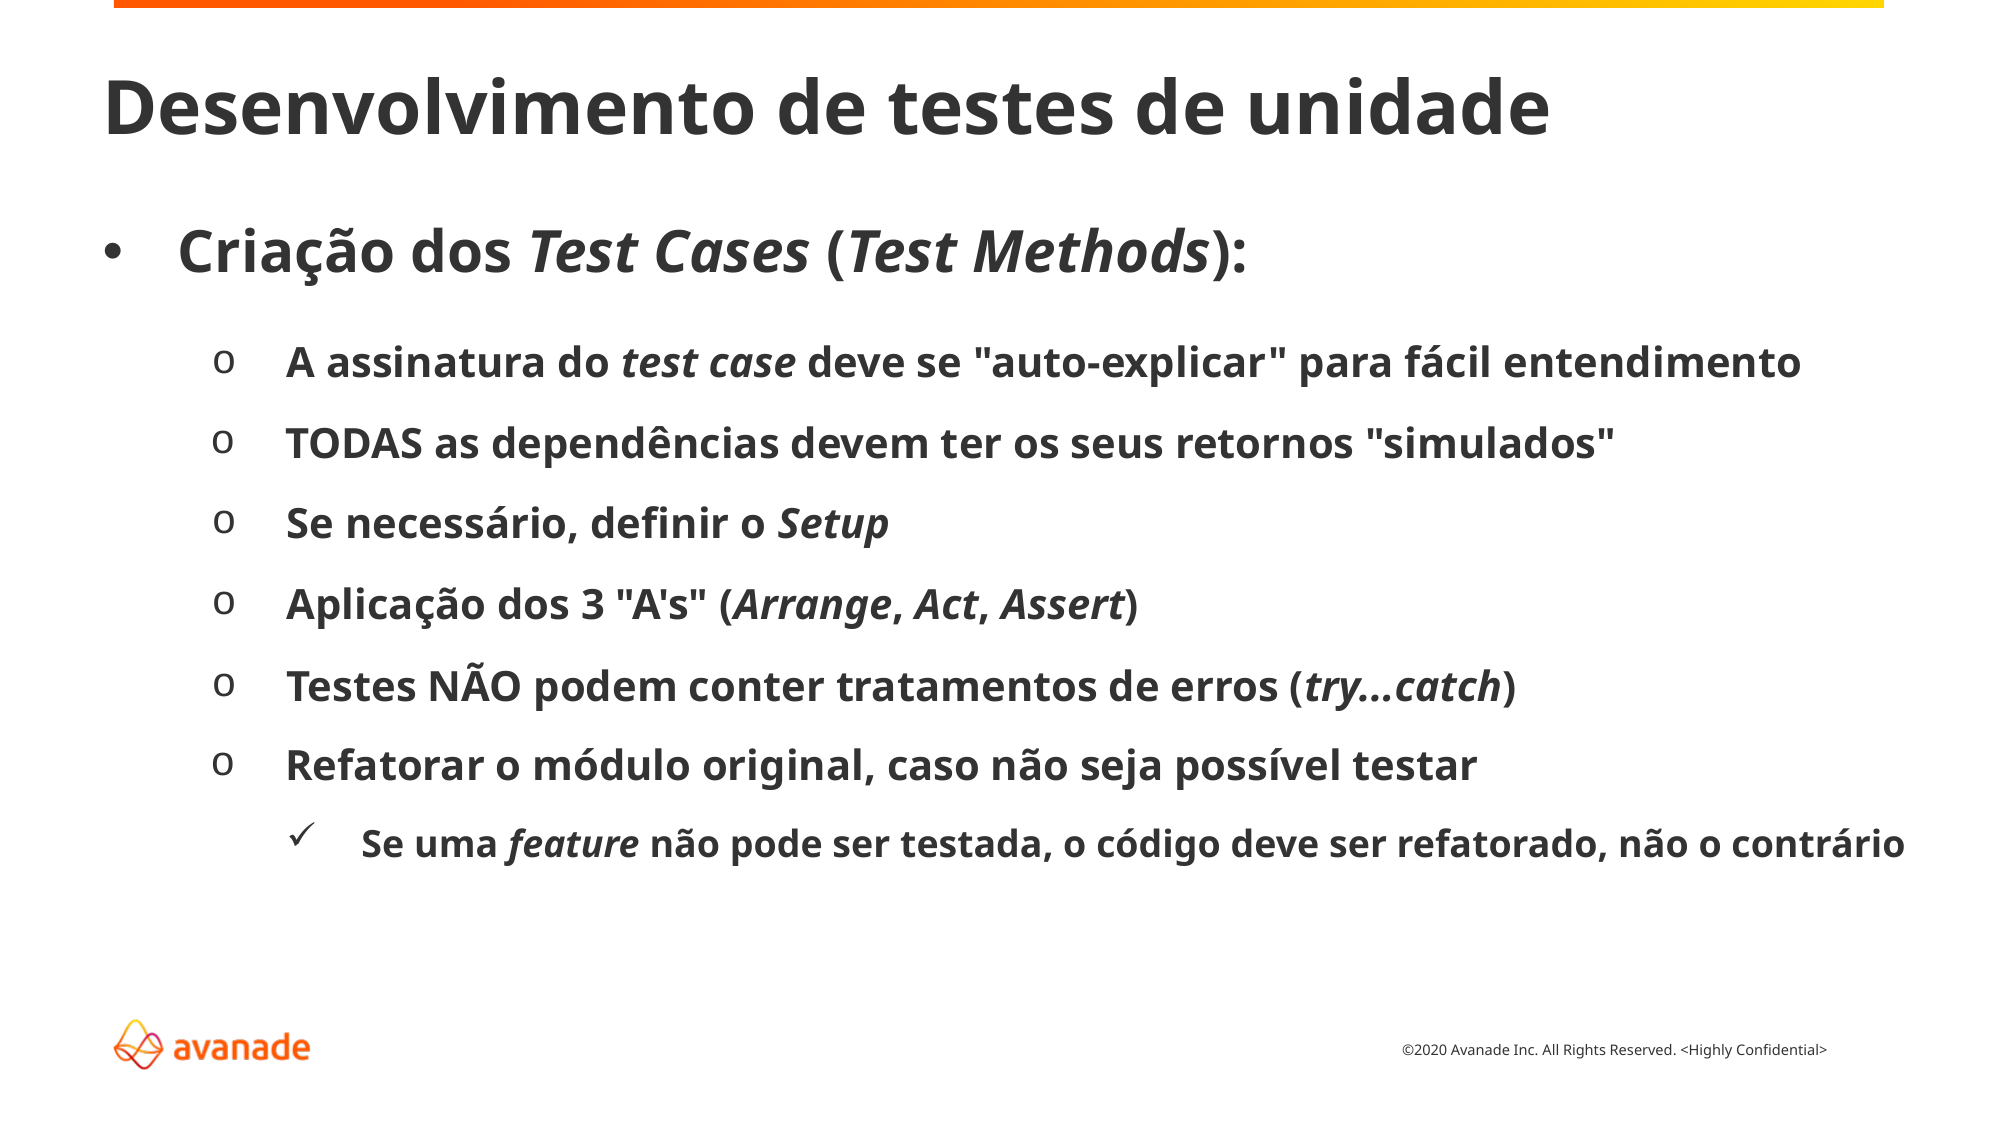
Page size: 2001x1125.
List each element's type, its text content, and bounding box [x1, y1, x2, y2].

text_box Testes NÃO podem conter tratamentos de erros (try...catch) [121, 658, 2000, 732]
text_box A assinatura do test case deve se "auto-explicar" para fácil entendimento [121, 334, 2000, 408]
text_box Se uma feature não pode ser testada, o código deve ser refatorado, não o contrário [84, 817, 1963, 891]
text_box TODAS as dependências devem ter os seus retornos "simulados" [82, 415, 1962, 489]
text_box Desenvolvimento de testes de unidade [87, 62, 1813, 162]
text_box Se necessário, definir o Setup [121, 495, 2000, 569]
text_box Refatorar o módulo original, caso não seja possível testar [82, 737, 1962, 811]
text_box Aplicação dos 3 "A's" (Arrange, Act, Assert) [121, 576, 2000, 650]
list Criação dos Test Cases (Test Methods): [87, 215, 1966, 289]
picture [93, 999, 339, 1090]
